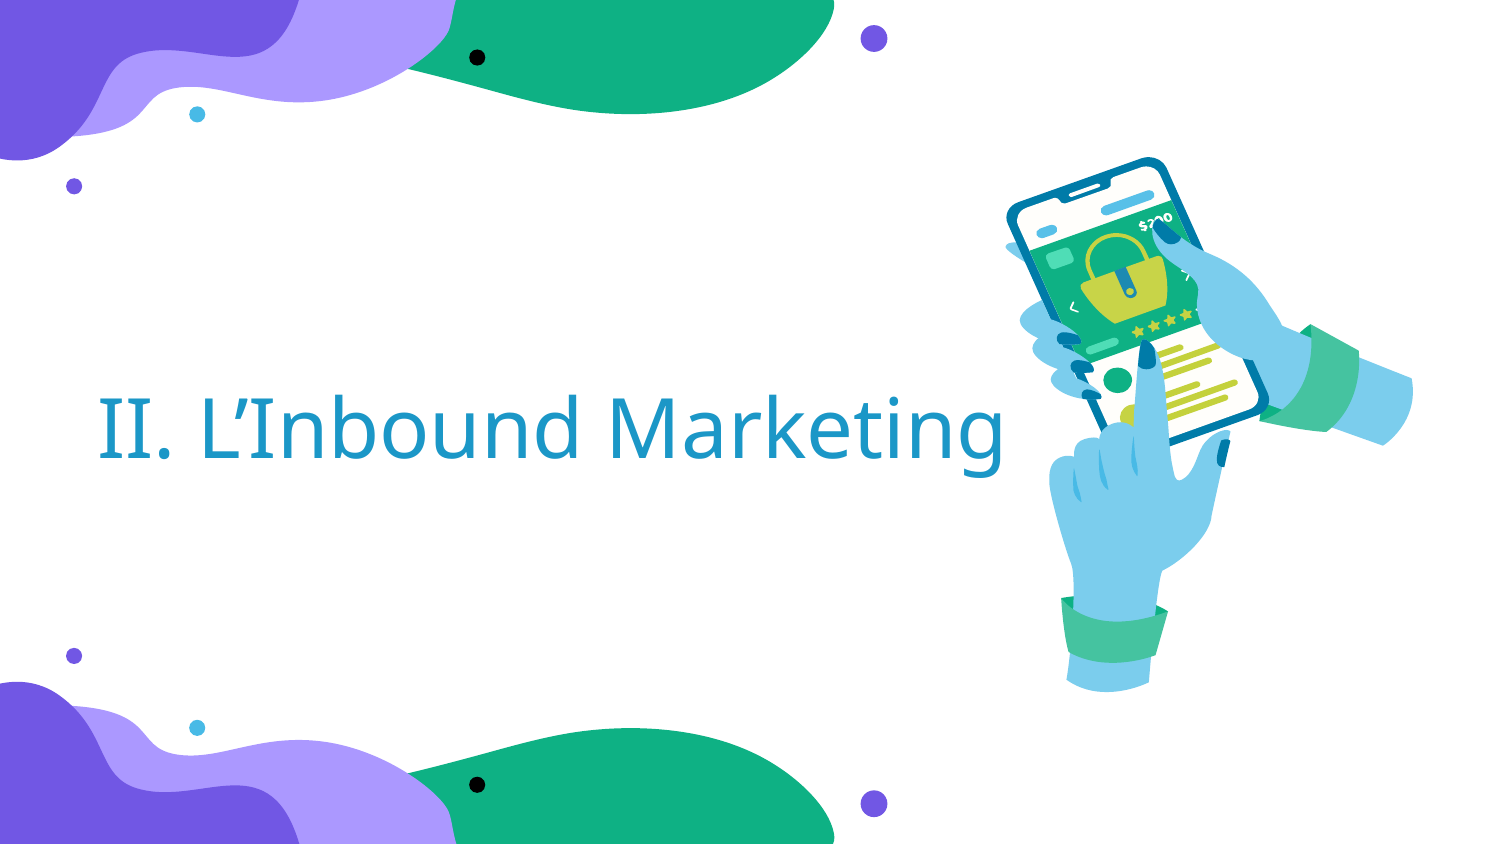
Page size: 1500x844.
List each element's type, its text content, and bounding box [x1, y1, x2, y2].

title II. L’Inbound Marketing [12, 370, 998, 479]
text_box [1003, 156, 1421, 693]
